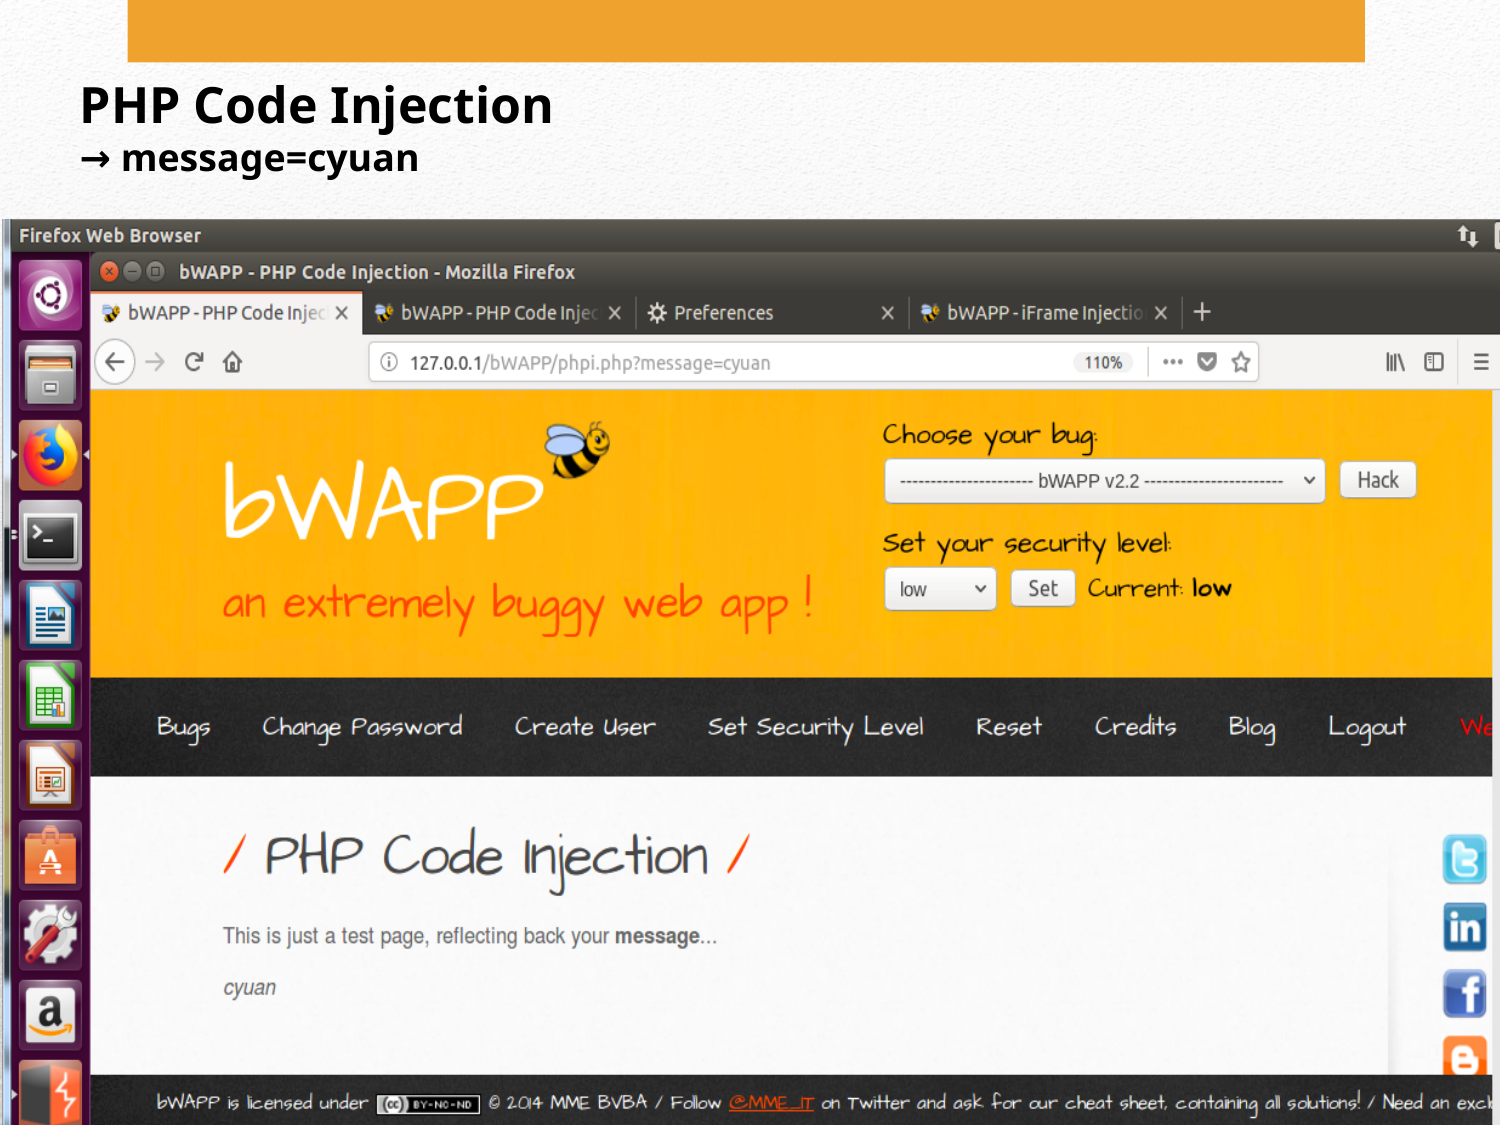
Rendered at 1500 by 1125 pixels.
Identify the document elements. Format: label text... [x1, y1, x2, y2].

picture [1, 219, 1500, 1125]
text_box PHP Code Injection → message=cyuan [64, 66, 1365, 187]
